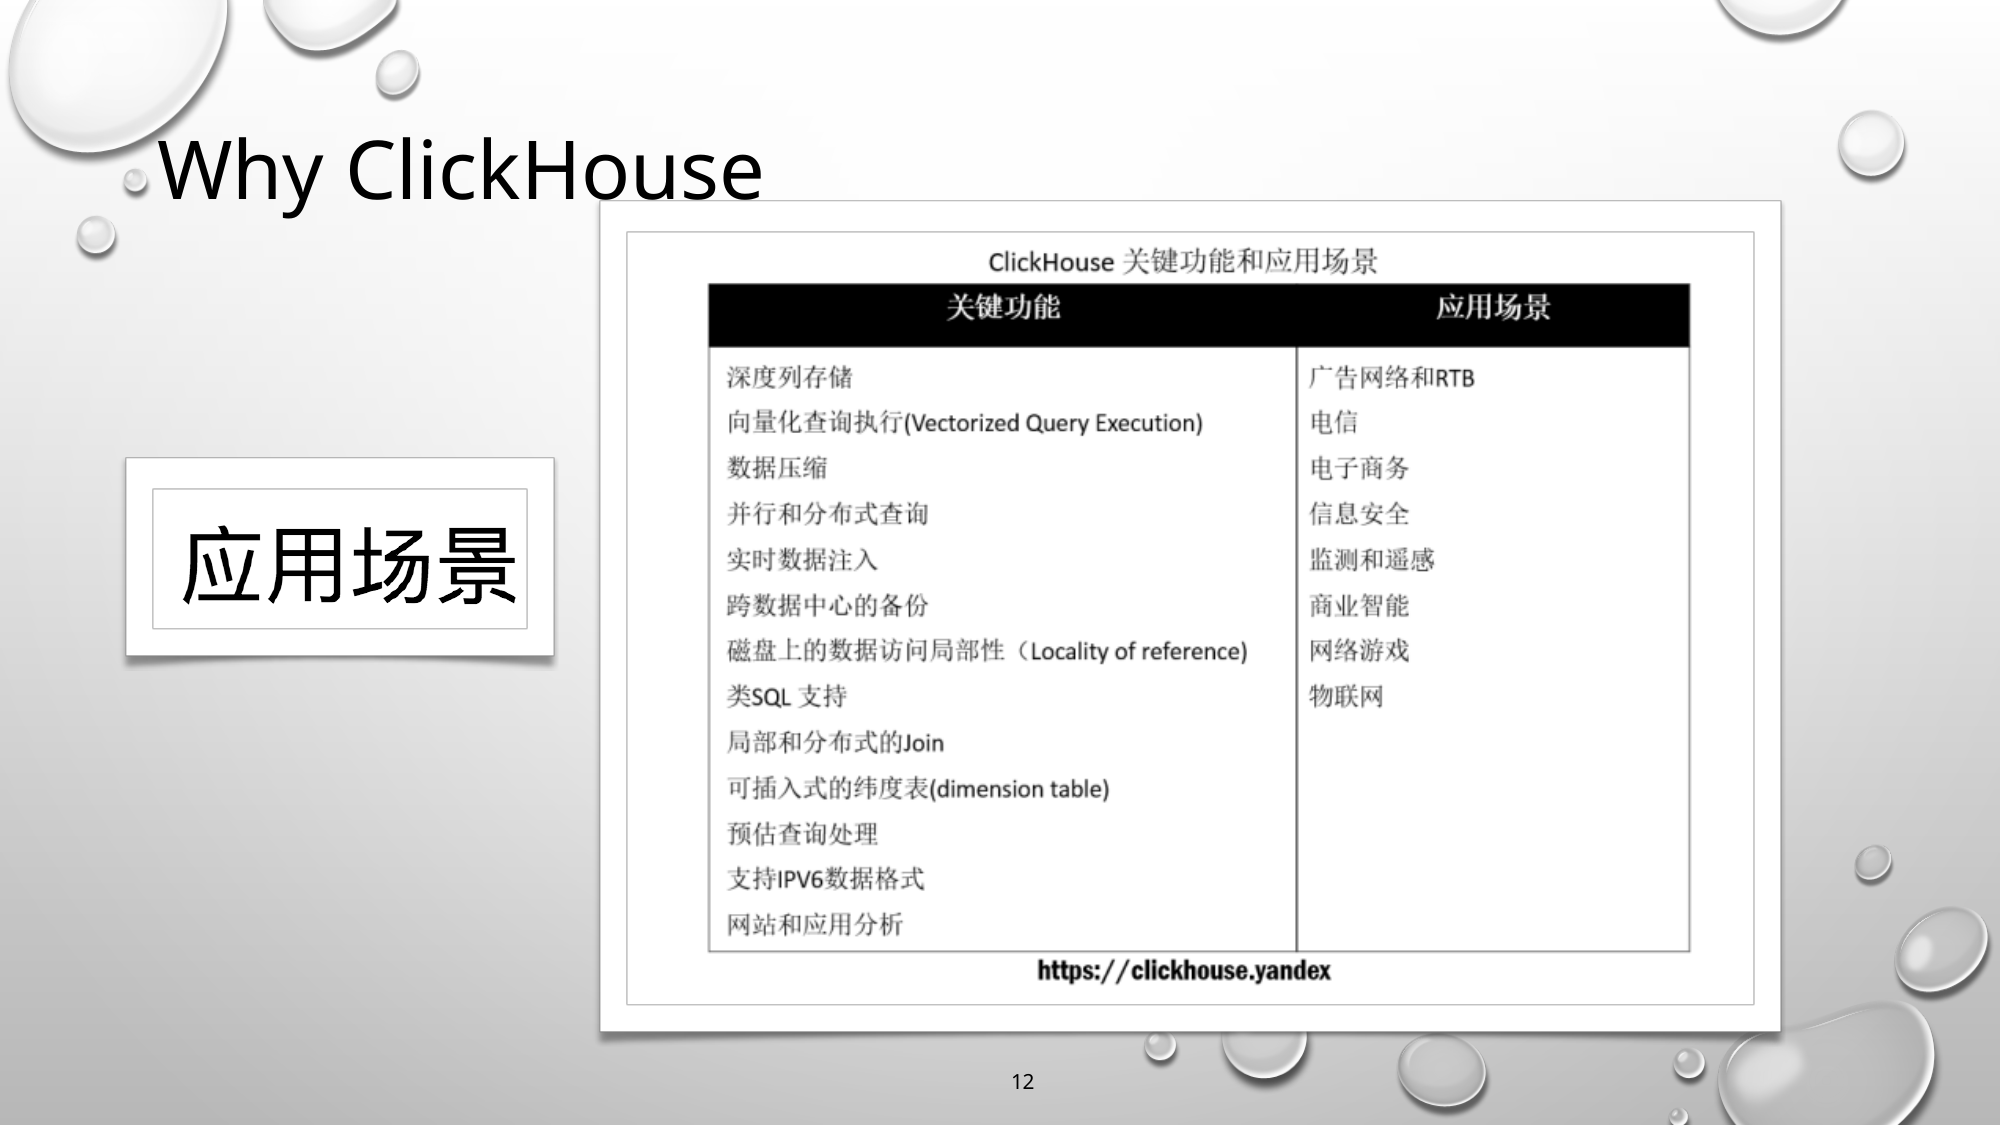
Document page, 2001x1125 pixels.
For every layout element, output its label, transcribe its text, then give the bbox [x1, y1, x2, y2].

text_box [592, 197, 1792, 1049]
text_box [117, 454, 564, 671]
title Why ClickHouse [149, 88, 1851, 246]
slide_number 12 [1001, 1063, 1043, 1103]
picture [0, 0, 2000, 1125]
